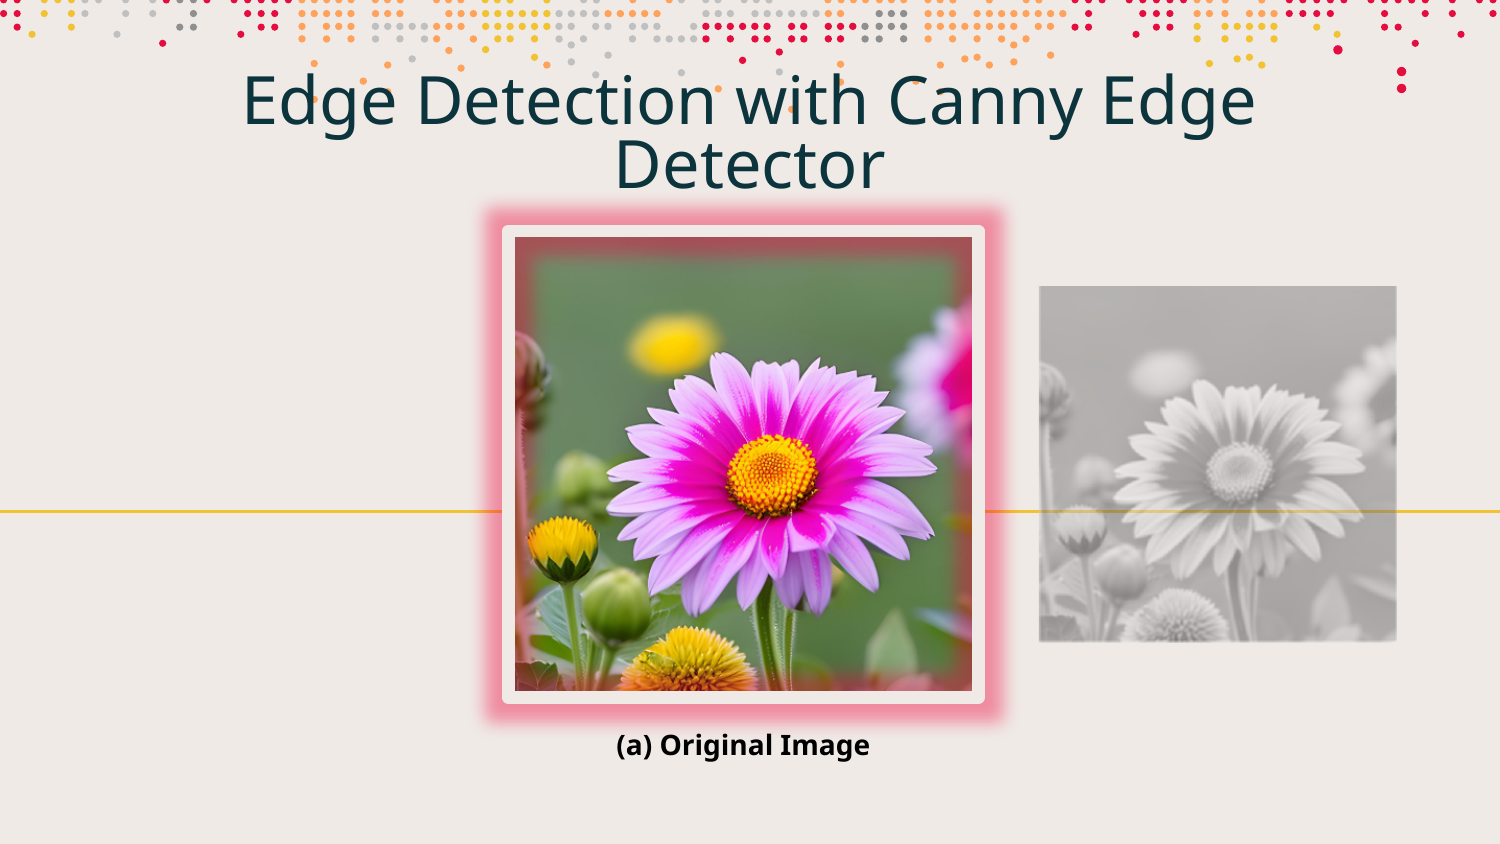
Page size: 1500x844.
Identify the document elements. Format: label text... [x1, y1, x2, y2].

text_box (a) Original Image [508, 719, 979, 768]
picture [1038, 286, 1398, 643]
picture [508, 230, 979, 699]
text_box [1332, 44, 1360, 89]
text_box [1396, 66, 1424, 111]
text_box Edge Detection with Canny Edge Detector [152, 83, 1348, 192]
